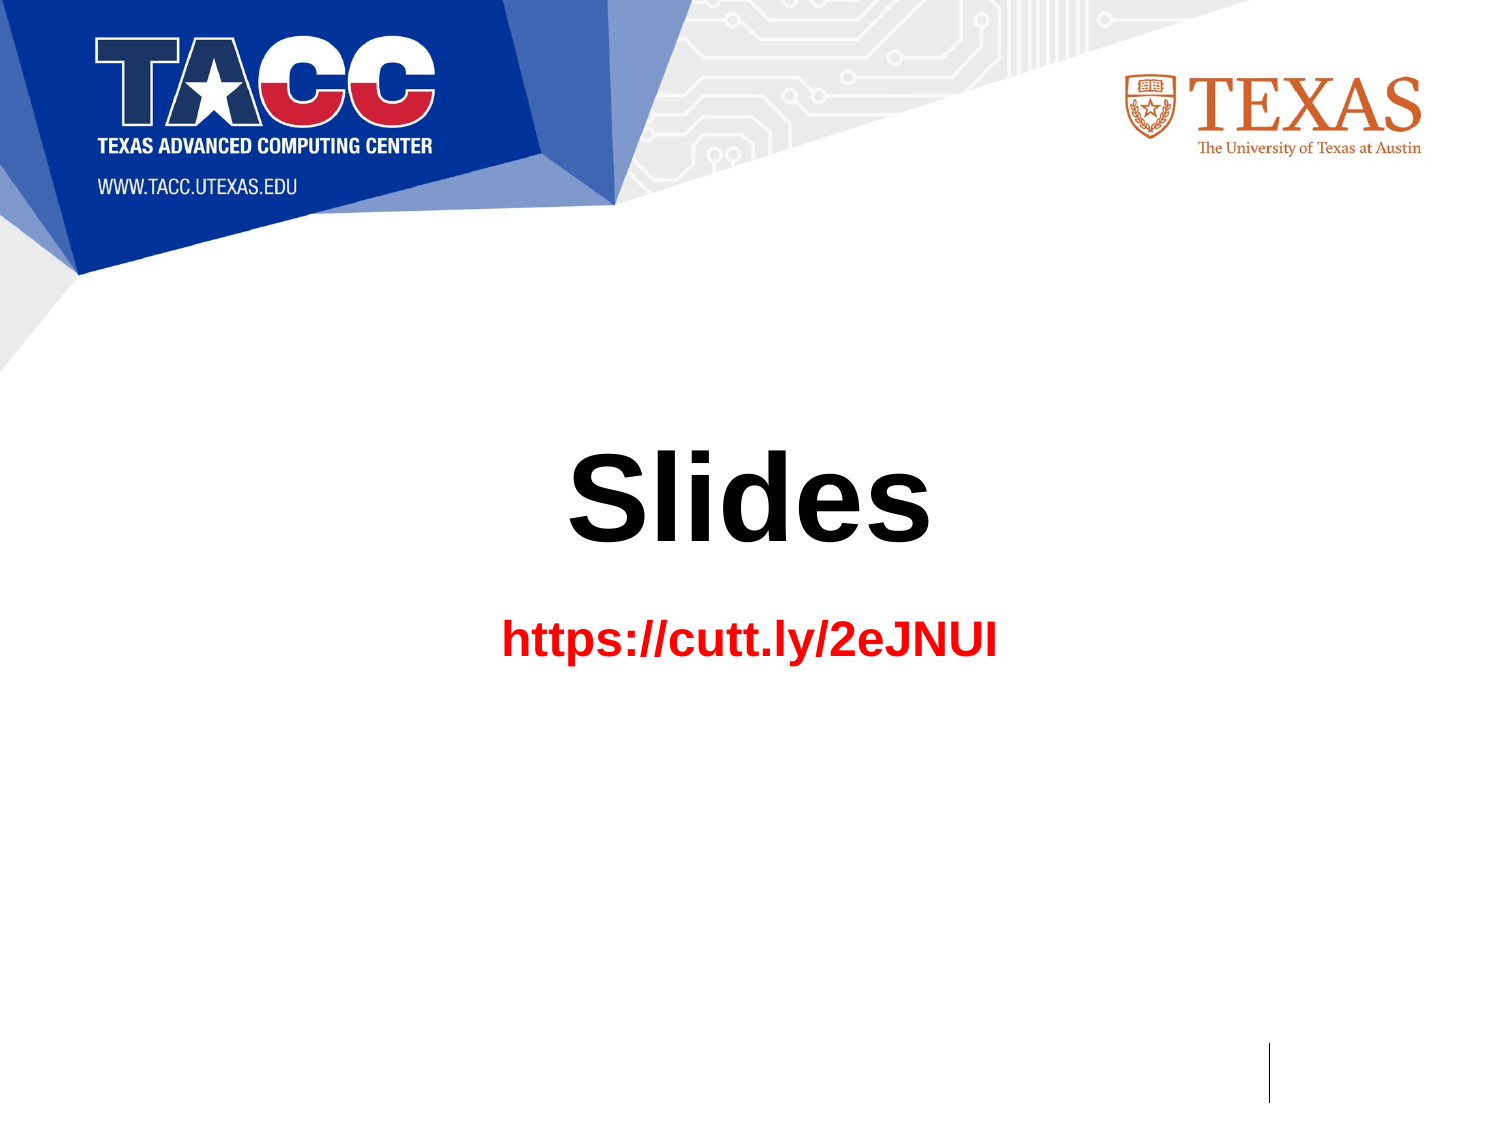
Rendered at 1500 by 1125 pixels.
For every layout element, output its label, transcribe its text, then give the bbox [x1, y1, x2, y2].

subtitle https://cutt.ly/2eJNUI [112, 605, 1388, 938]
title Slides [112, 224, 1388, 576]
picture [0, 0, 1500, 1125]
